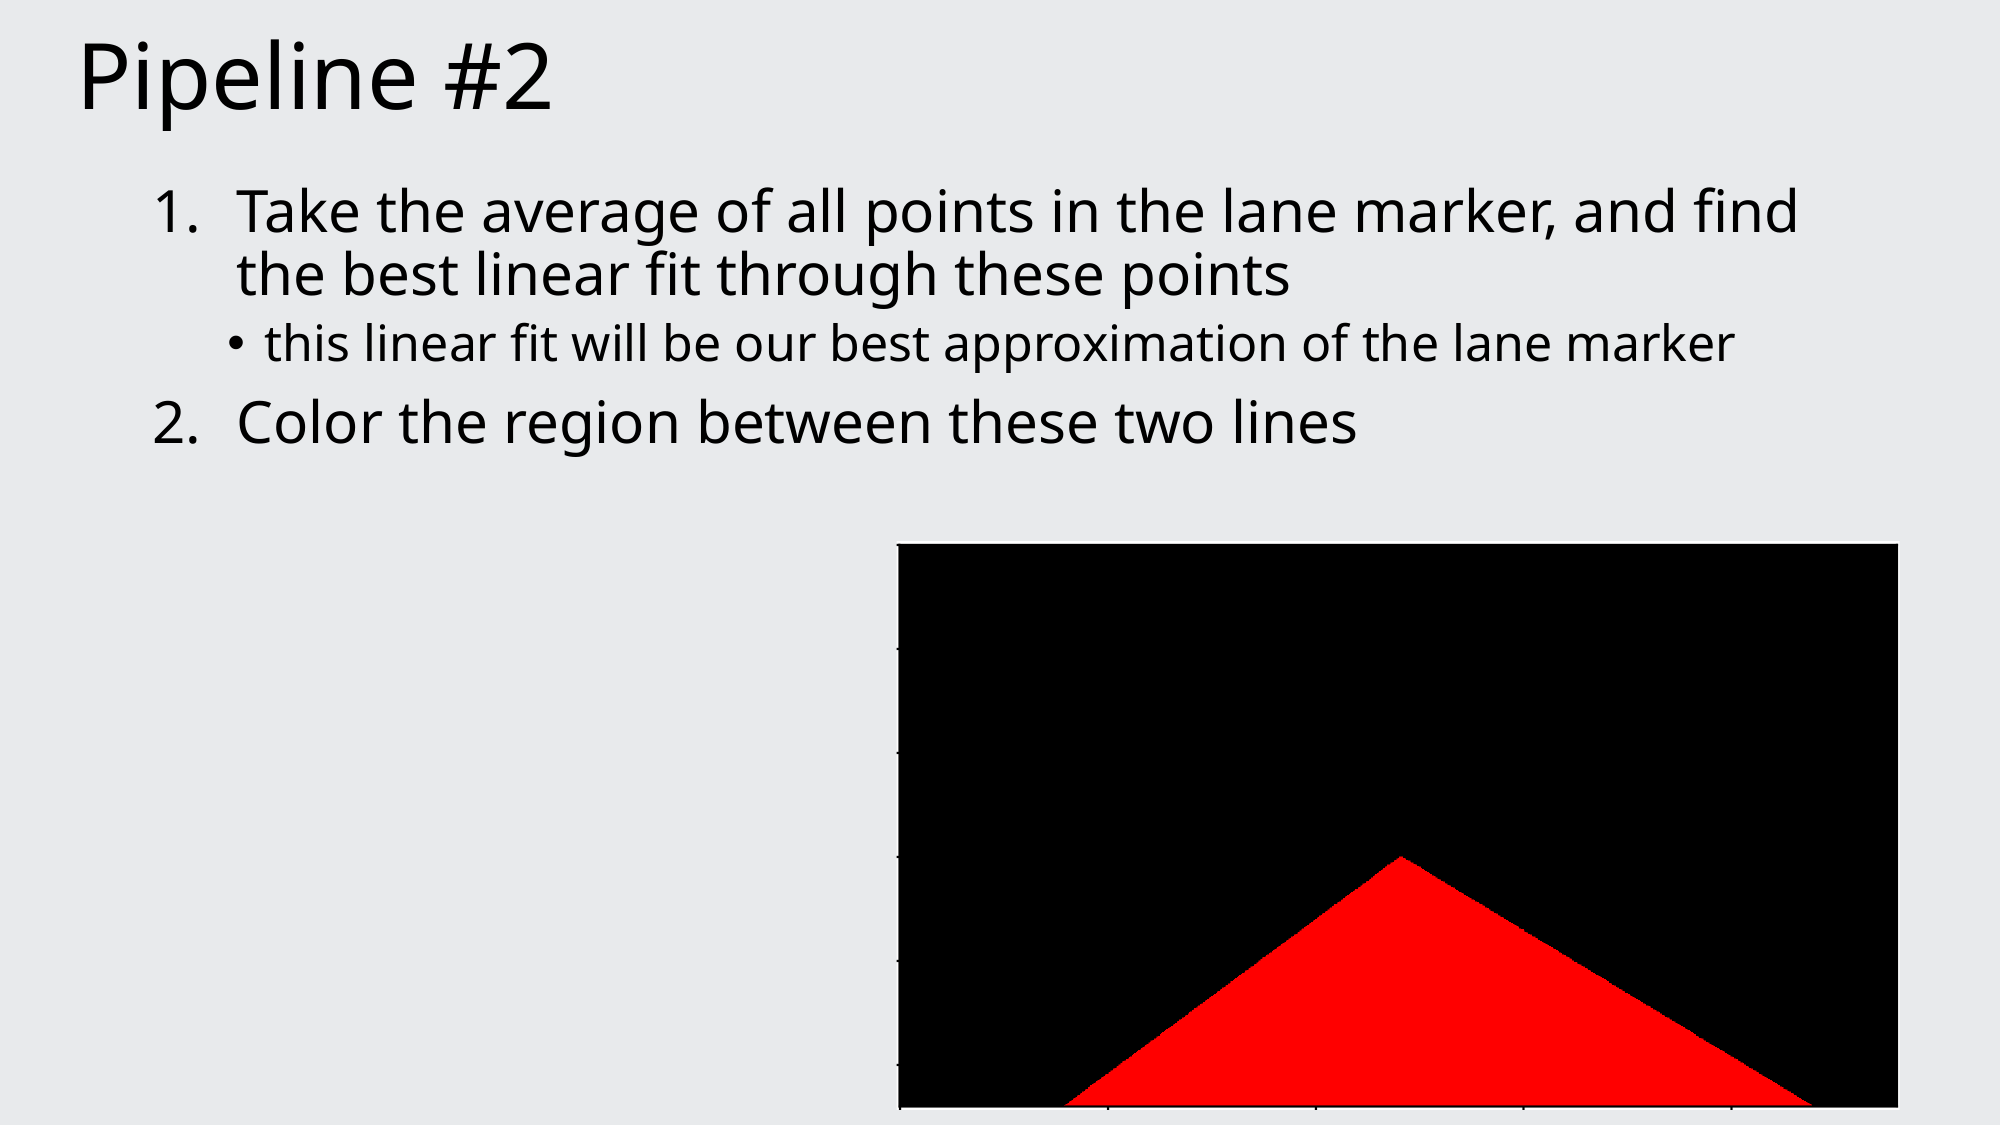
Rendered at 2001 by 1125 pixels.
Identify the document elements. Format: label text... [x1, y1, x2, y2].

picture [896, 541, 1900, 1110]
title Pipeline #2 [61, 15, 1939, 144]
list Take the average of all points in the lane marker, and find the best linear fit through these points this linear fit will be our best approximation of the lane marker Color the region between these two lines [137, 174, 1863, 951]
